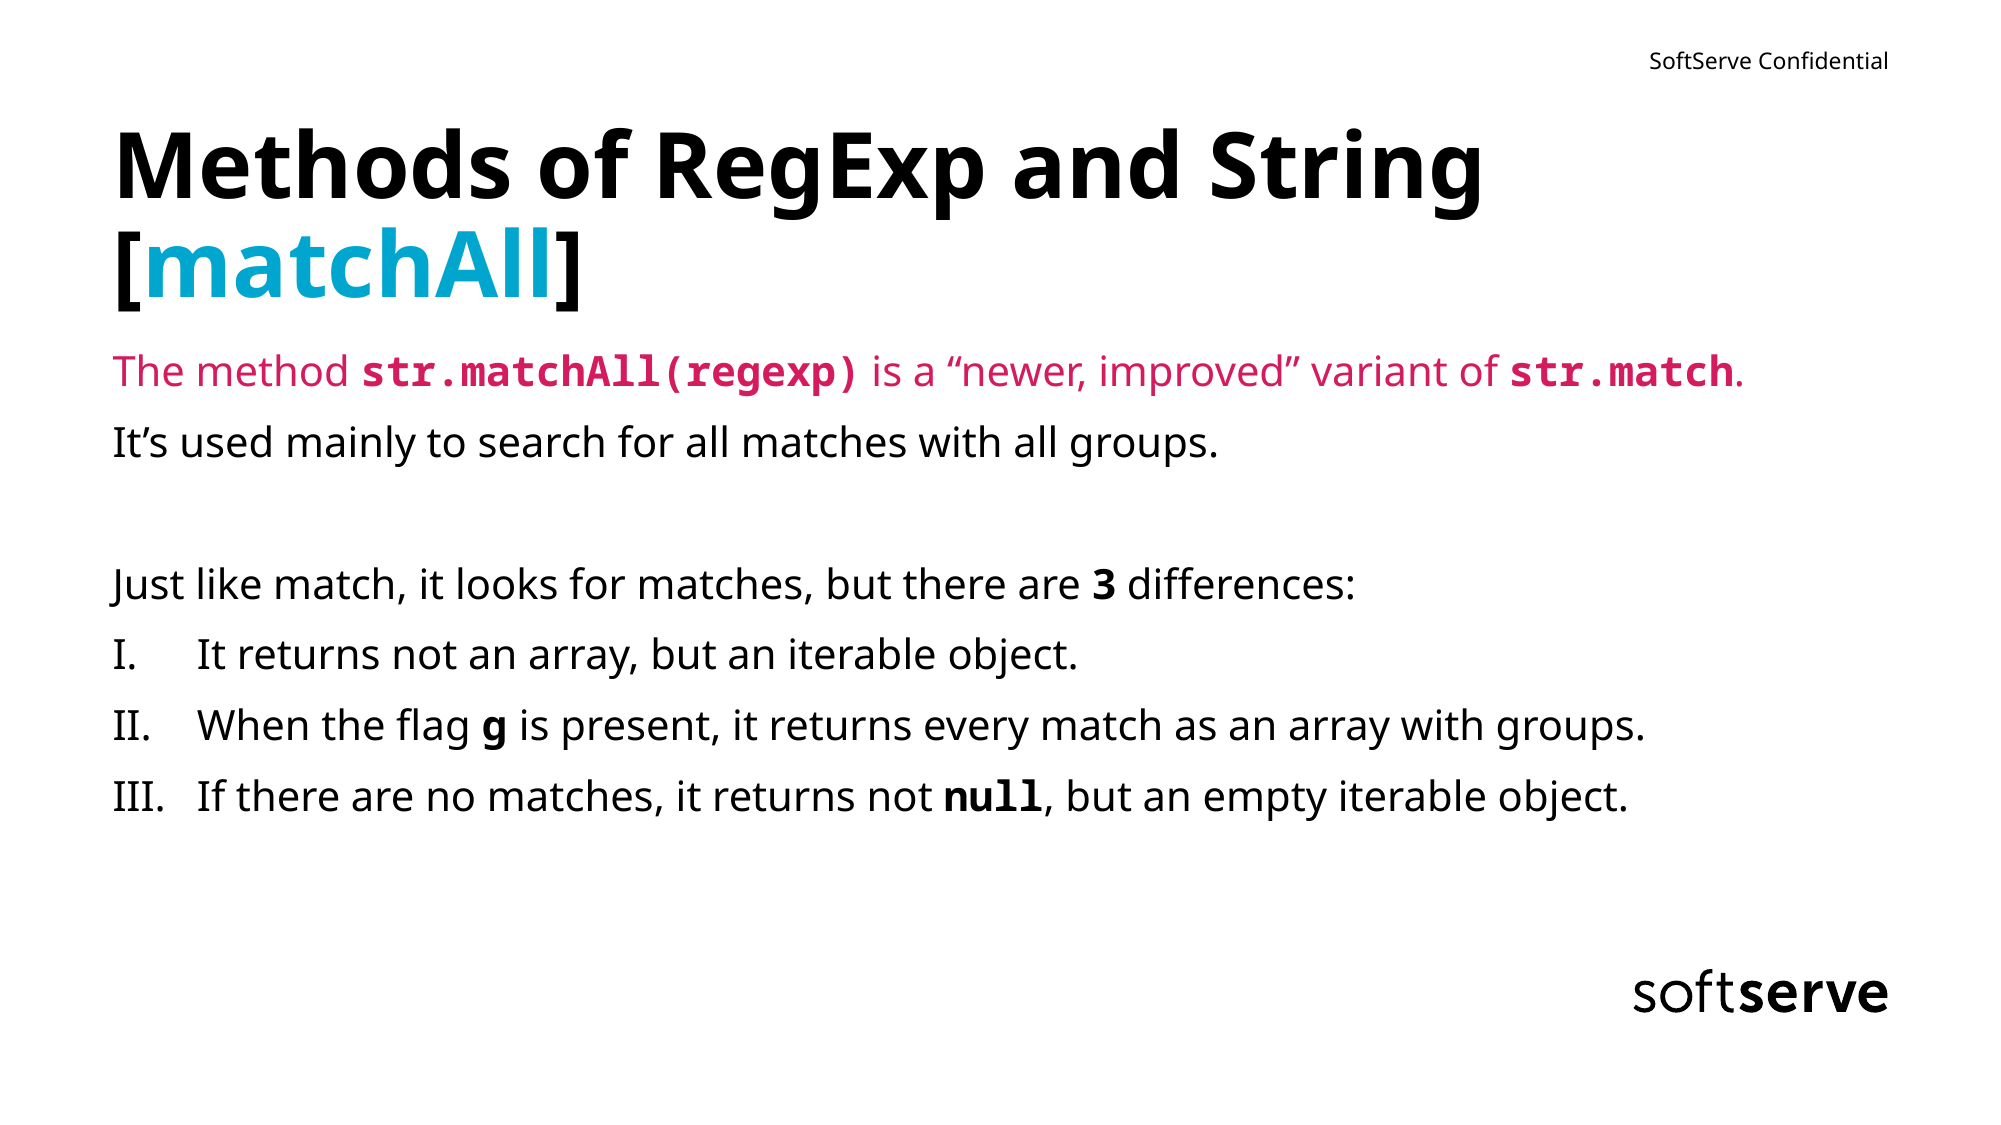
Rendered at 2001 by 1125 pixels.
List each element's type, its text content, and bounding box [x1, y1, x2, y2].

list The method str.matchAll(regexp) is a “newer, improved” variant of str.match. It’s used mainly to search for all matches with all groups. Just like match, it looks for matches, but there are 3 differences: It returns not an array, but an iterable object. When the flag g is present, it returns every match as an array with groups. If there are no matches, it returns not null, but an empty iterable object. [112, 337, 1888, 900]
title Methods of RegExp and String [matchAll] [112, 112, 1906, 225]
